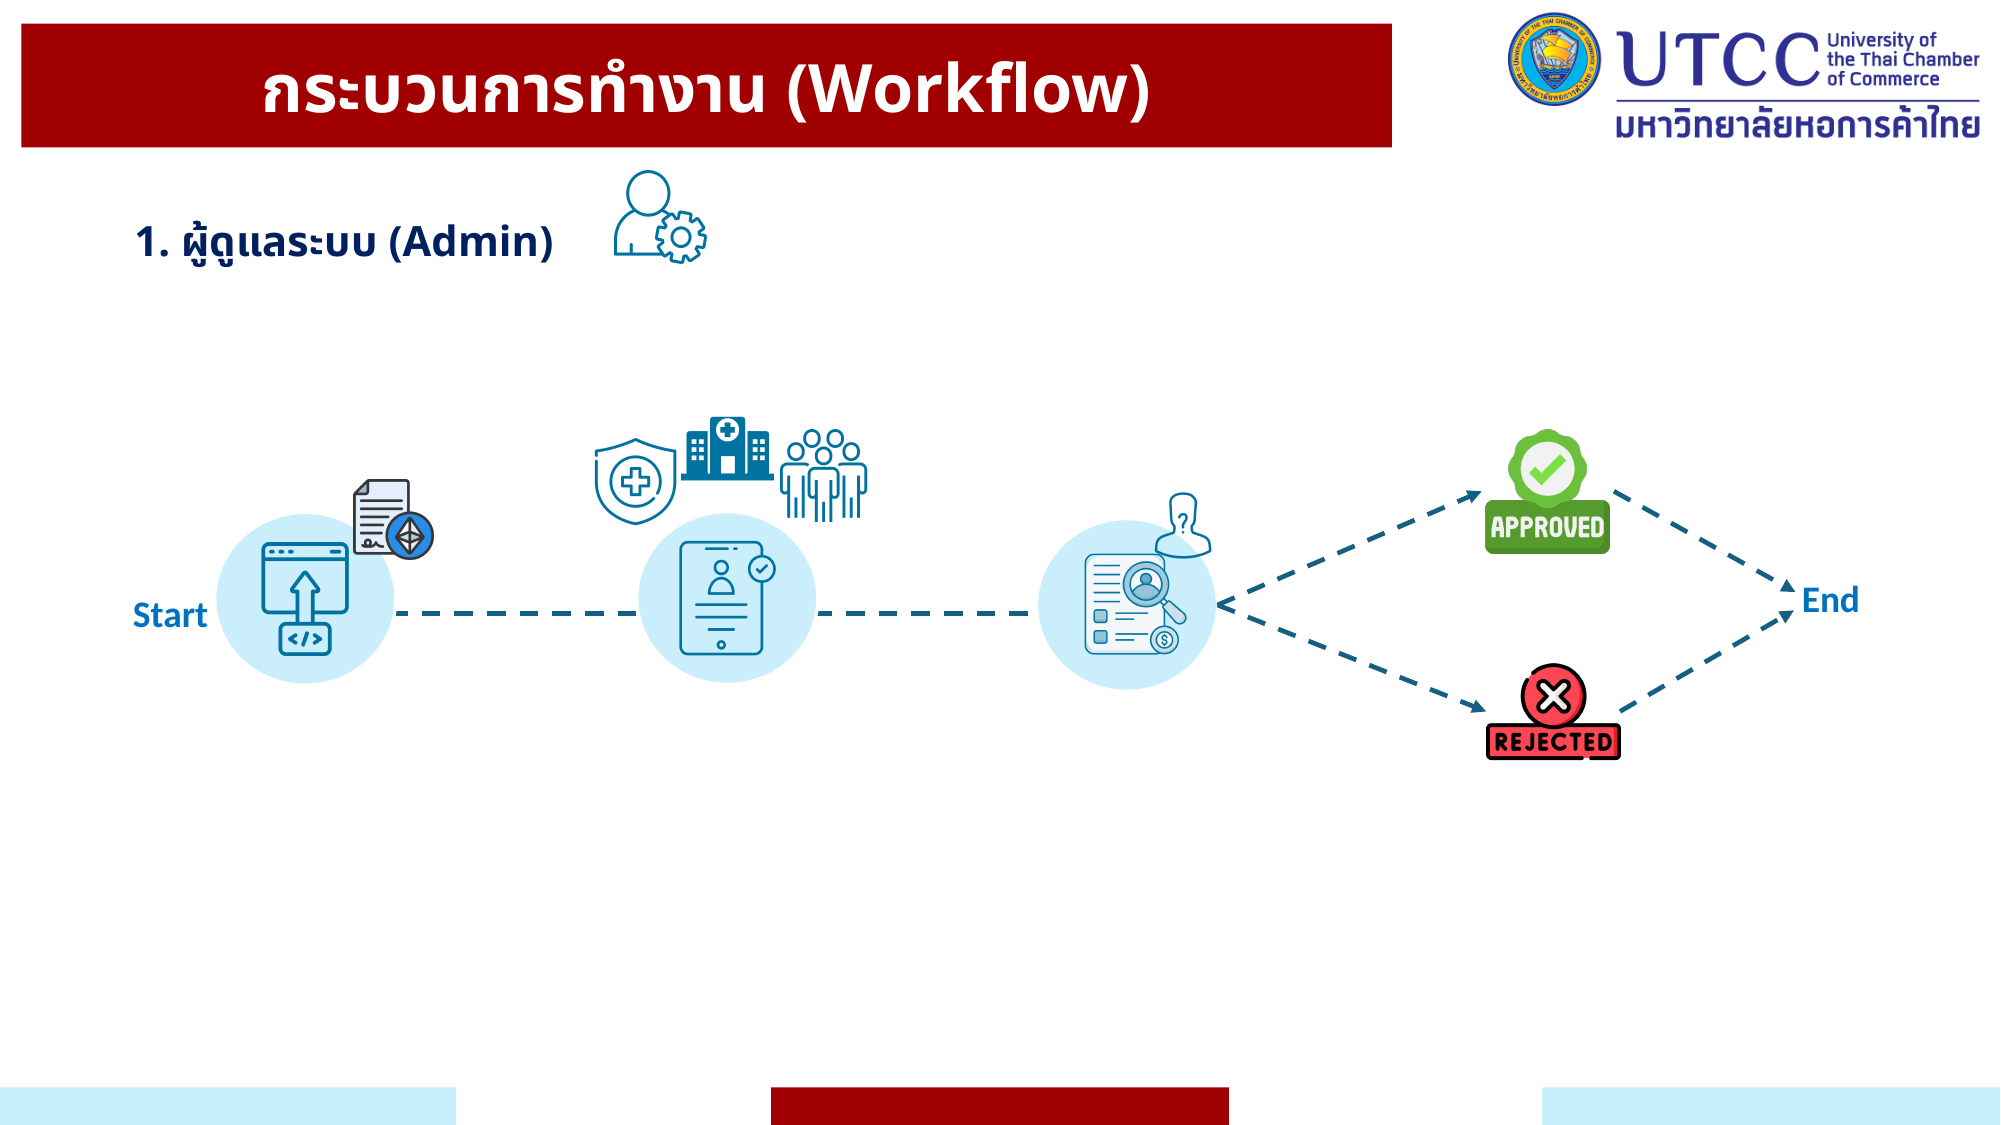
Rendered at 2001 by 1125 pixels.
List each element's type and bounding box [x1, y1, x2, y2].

picture [656, 170, 708, 236]
picture [630, 174, 667, 213]
text_box [97, 582, 214, 645]
text_box [1619, 609, 1795, 712]
picture [659, 214, 703, 260]
picture [613, 255, 674, 264]
picture [618, 213, 665, 252]
text_box [1613, 490, 1796, 593]
picture [684, 239, 708, 264]
text_box [588, 402, 871, 685]
text_box [871, 582, 1036, 645]
text_box [1036, 486, 1224, 692]
picture [613, 170, 641, 237]
text_box [1216, 604, 1487, 712]
text_box [1216, 490, 1483, 606]
text_box [434, 582, 588, 645]
picture [1485, 643, 1621, 779]
text_box [0, 0, 2000, 1125]
text_box [214, 479, 434, 686]
picture [1481, 424, 1615, 558]
